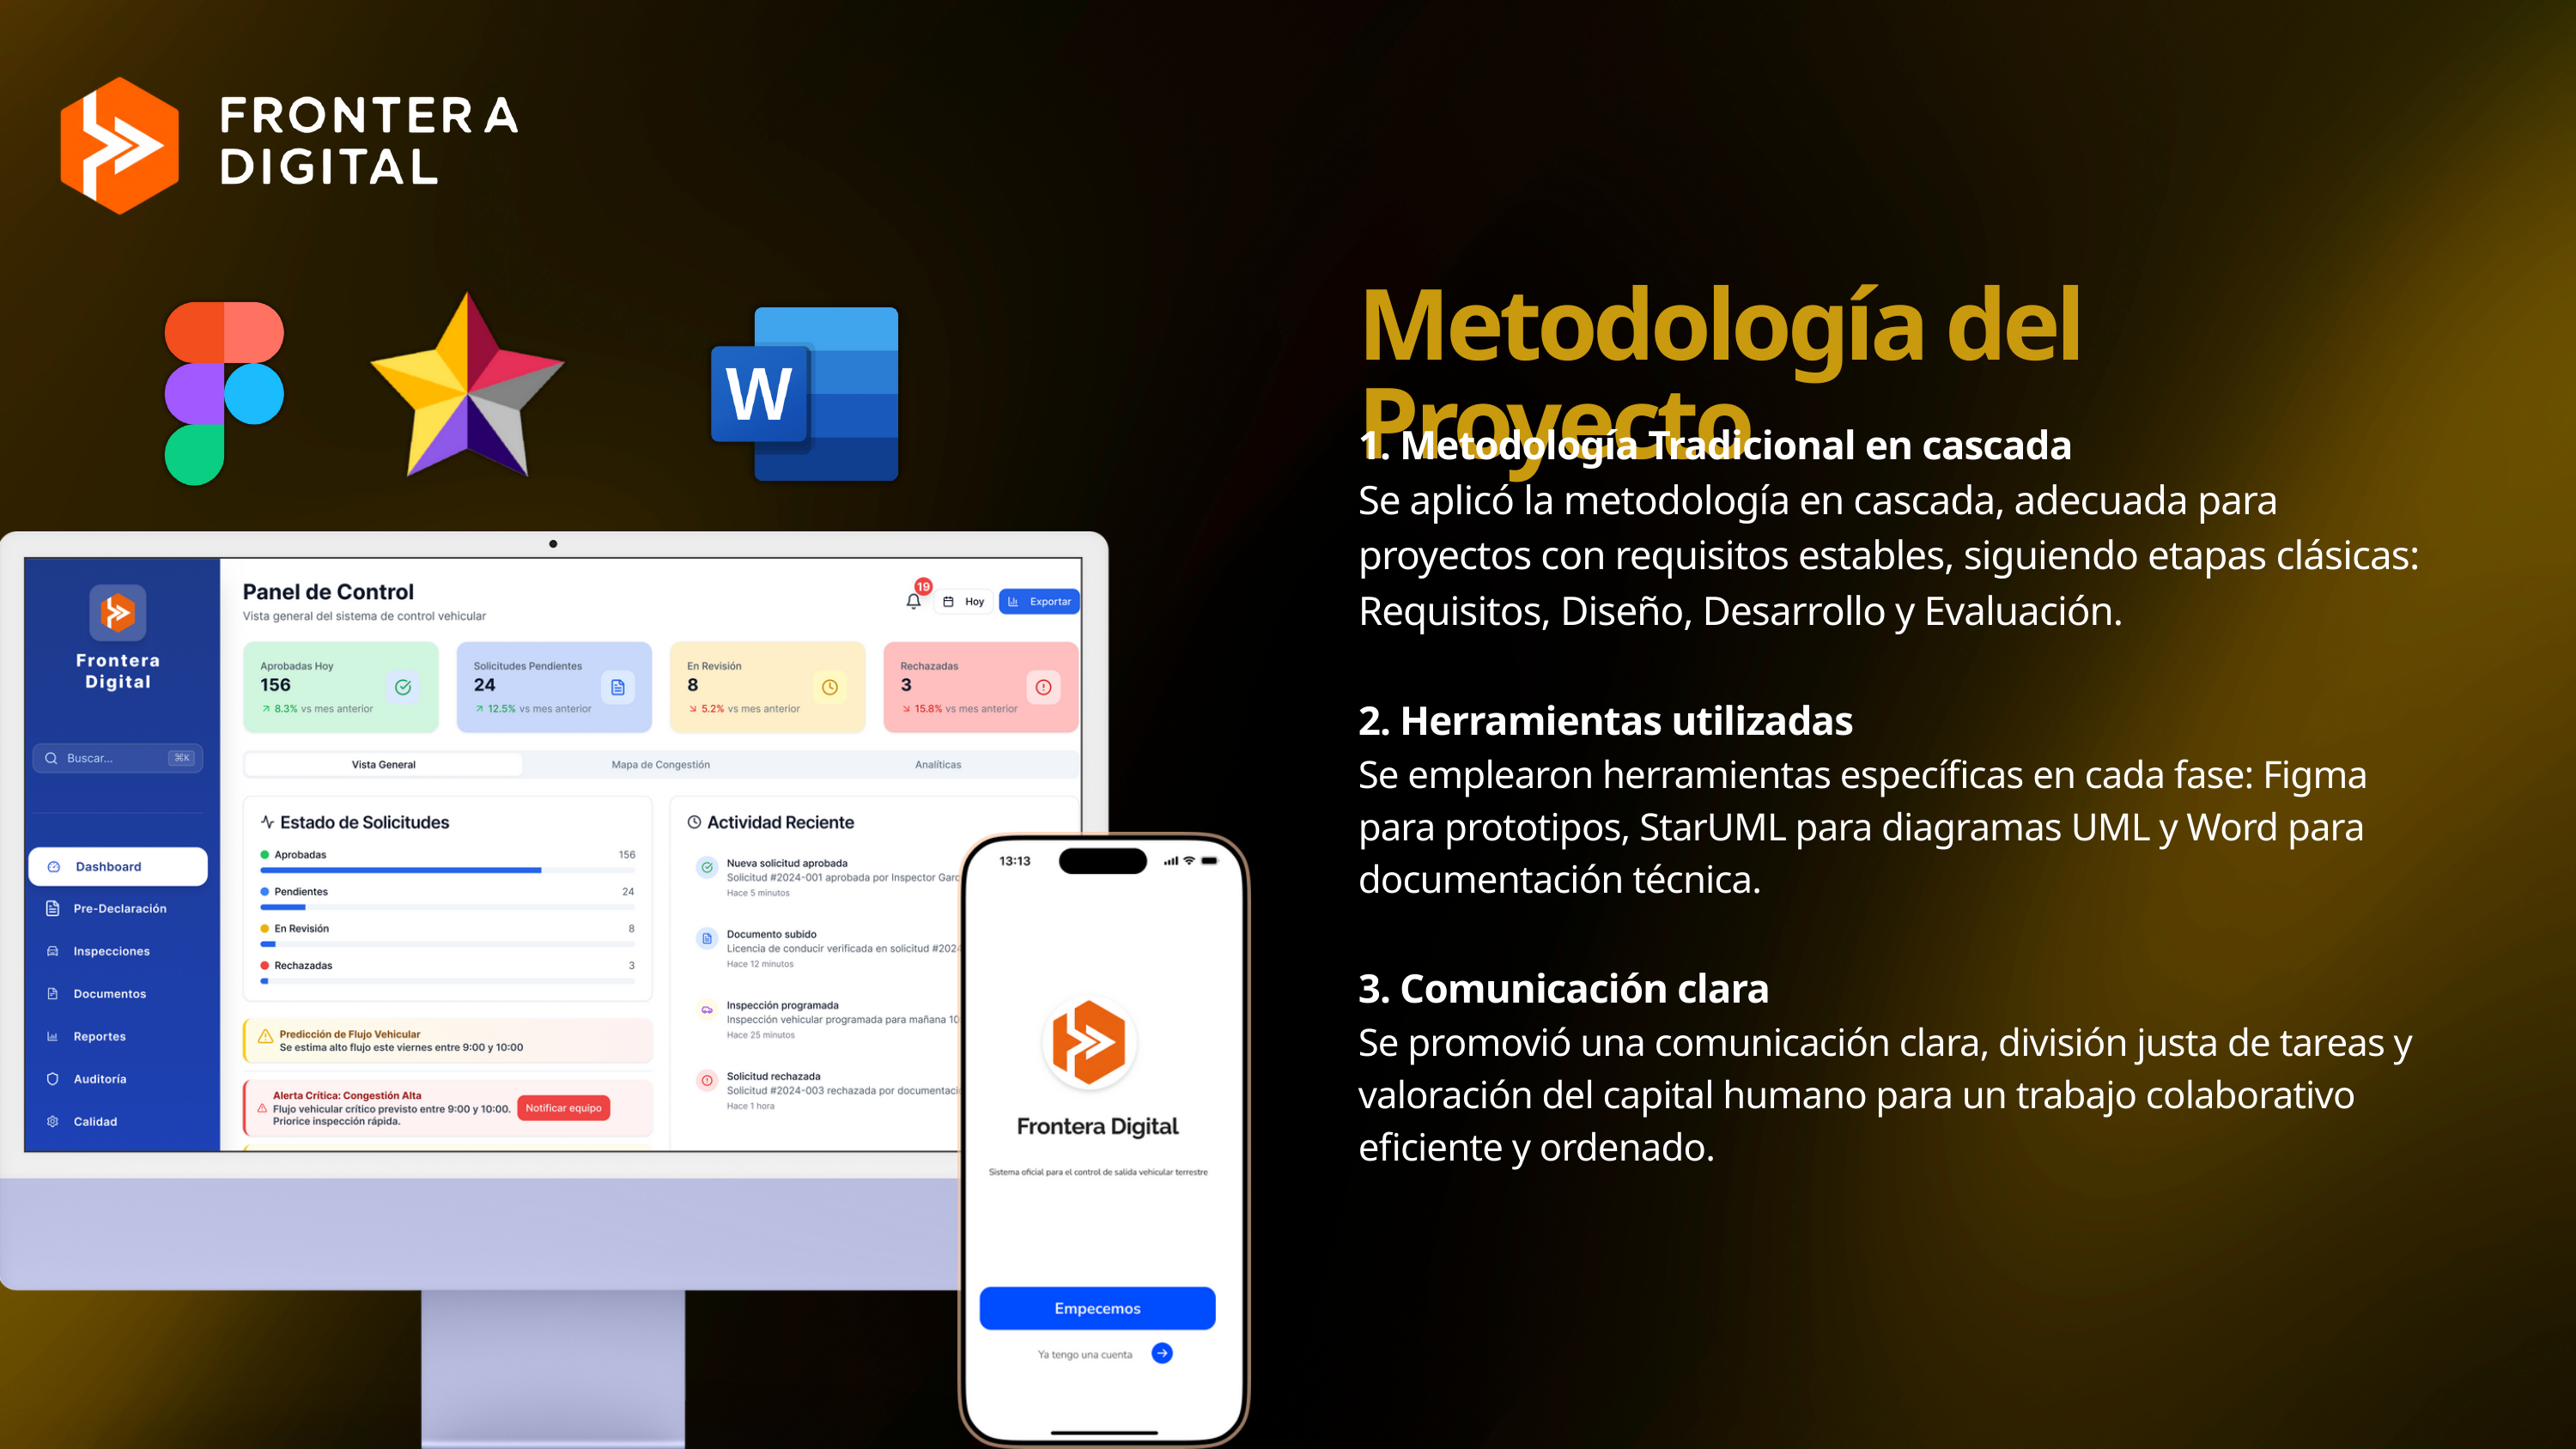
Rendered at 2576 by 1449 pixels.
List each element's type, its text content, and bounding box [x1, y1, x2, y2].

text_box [0, 530, 1252, 1449]
text_box Metodología del Proyecto [1358, 281, 2432, 412]
text_box 1. Metodología Tradicional en cascada Se aplicó la metodología en cascada, adecuada para proyectos con requisitos estables, siguiendo etapas clásicas: Requisitos, Diseño, Desarrollo y Evaluación. 2. Herramientas utilizadas Se emplearon herramientas específicas en cada fase: Figma para prototipos, StarUML para diagramas UML y Word para documentación técnica. 3. Comunicación clara Se promovió una comunicación clara, división justa de tareas y valoración del capital humano para un trabajo colaborativo eficiente y ordenado. [1358, 412, 2432, 1169]
text_box [644, 291, 970, 496]
text_box [360, 276, 575, 492]
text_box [30, 44, 546, 246]
text_box [157, 291, 291, 496]
text_box [0, 0, 2576, 1449]
